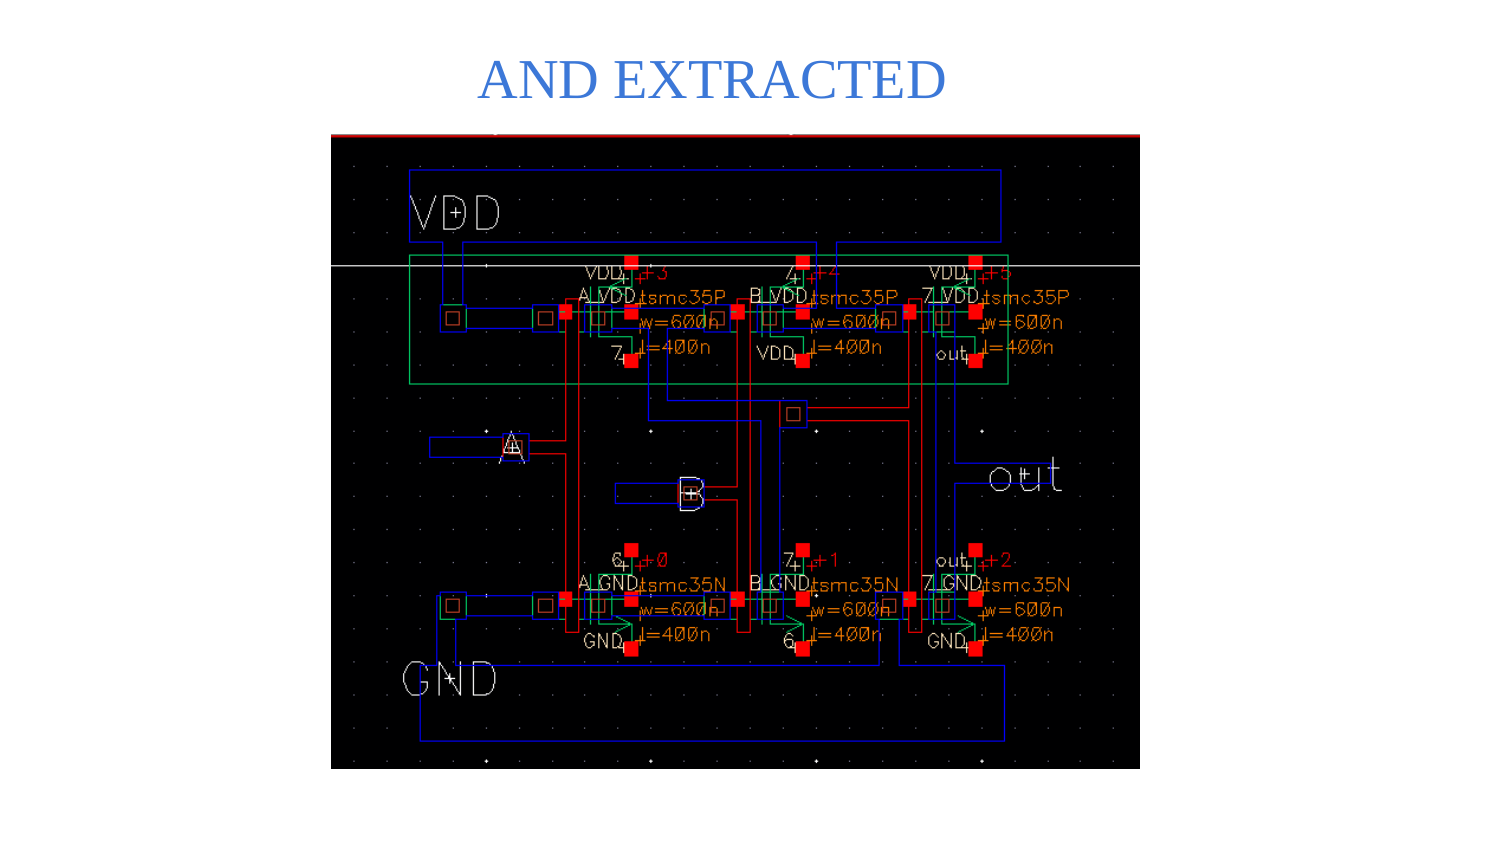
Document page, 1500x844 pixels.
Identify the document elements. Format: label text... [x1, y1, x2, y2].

picture [331, 133, 1140, 769]
title AND EXTRACTED [462, 27, 1009, 129]
